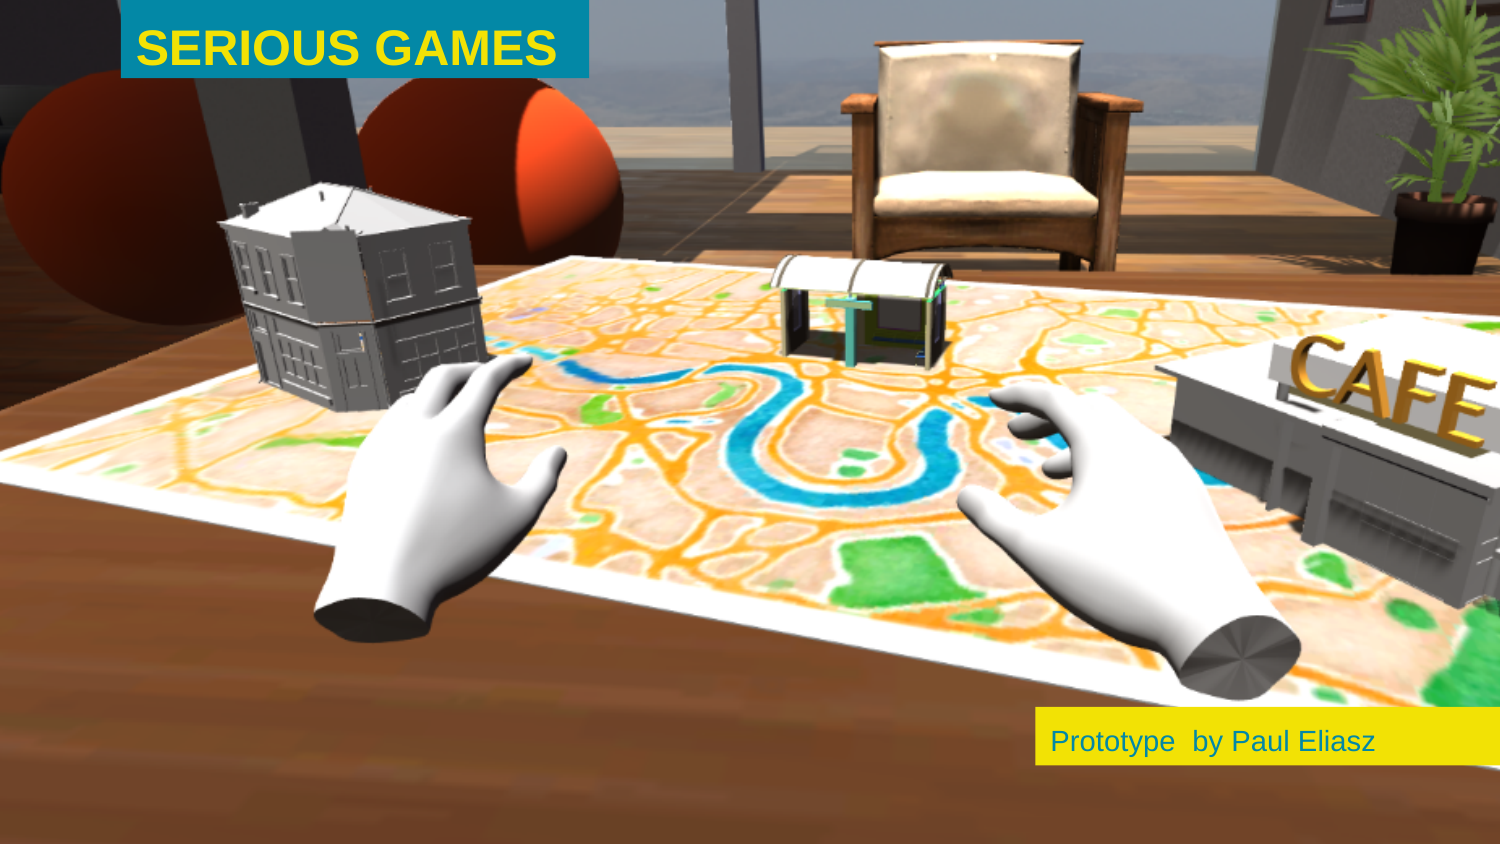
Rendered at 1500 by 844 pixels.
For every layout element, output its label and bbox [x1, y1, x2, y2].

picture [0, 0, 1500, 844]
text_box [120, 0, 590, 87]
text_box [1035, 706, 1500, 837]
